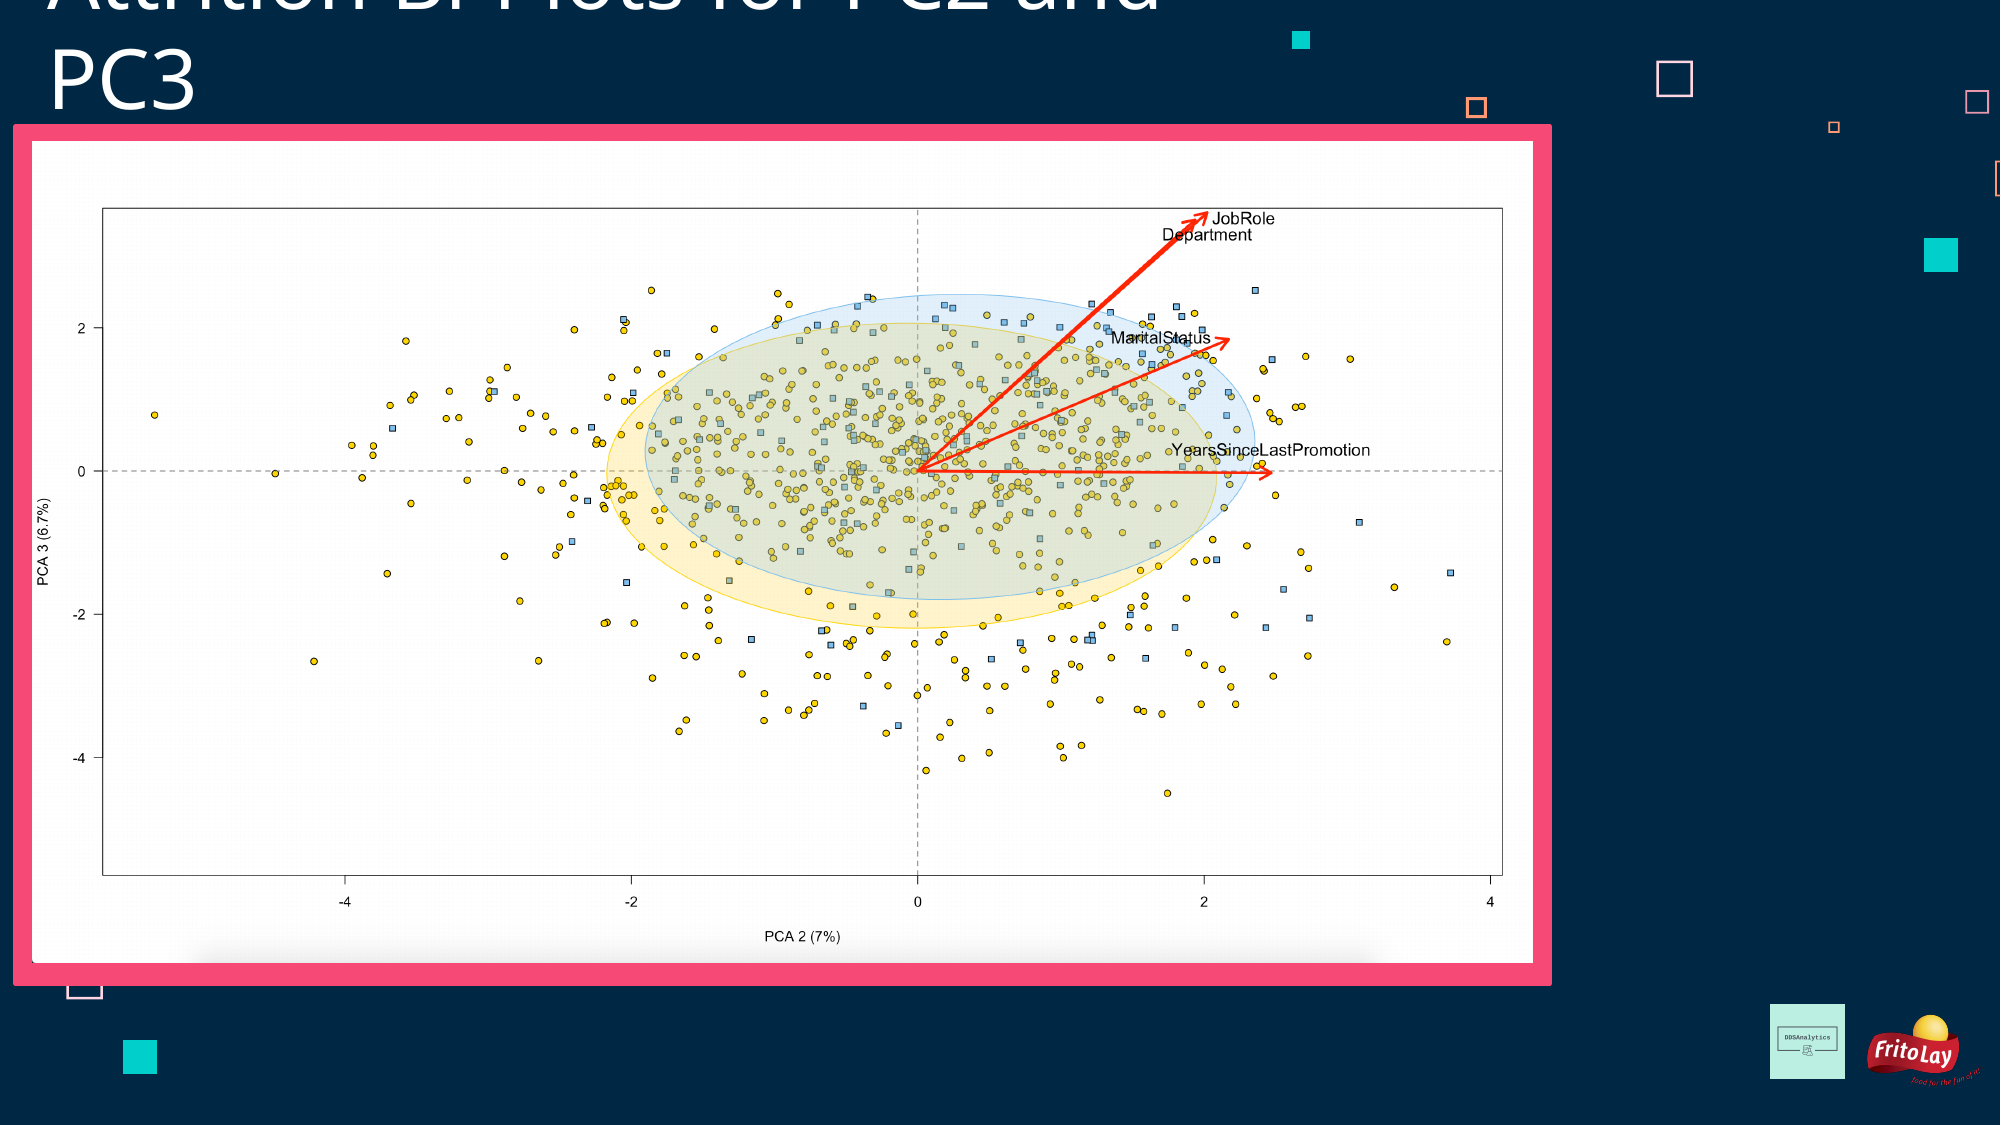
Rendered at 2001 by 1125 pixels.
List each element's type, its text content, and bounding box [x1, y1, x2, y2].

picture [1858, 1002, 1988, 1089]
title Attrition Bi-Plots for PC2 and PC3 [32, 15, 1249, 124]
picture [32, 141, 1534, 963]
text_box [13, 124, 1552, 986]
picture [1770, 1003, 1846, 1079]
